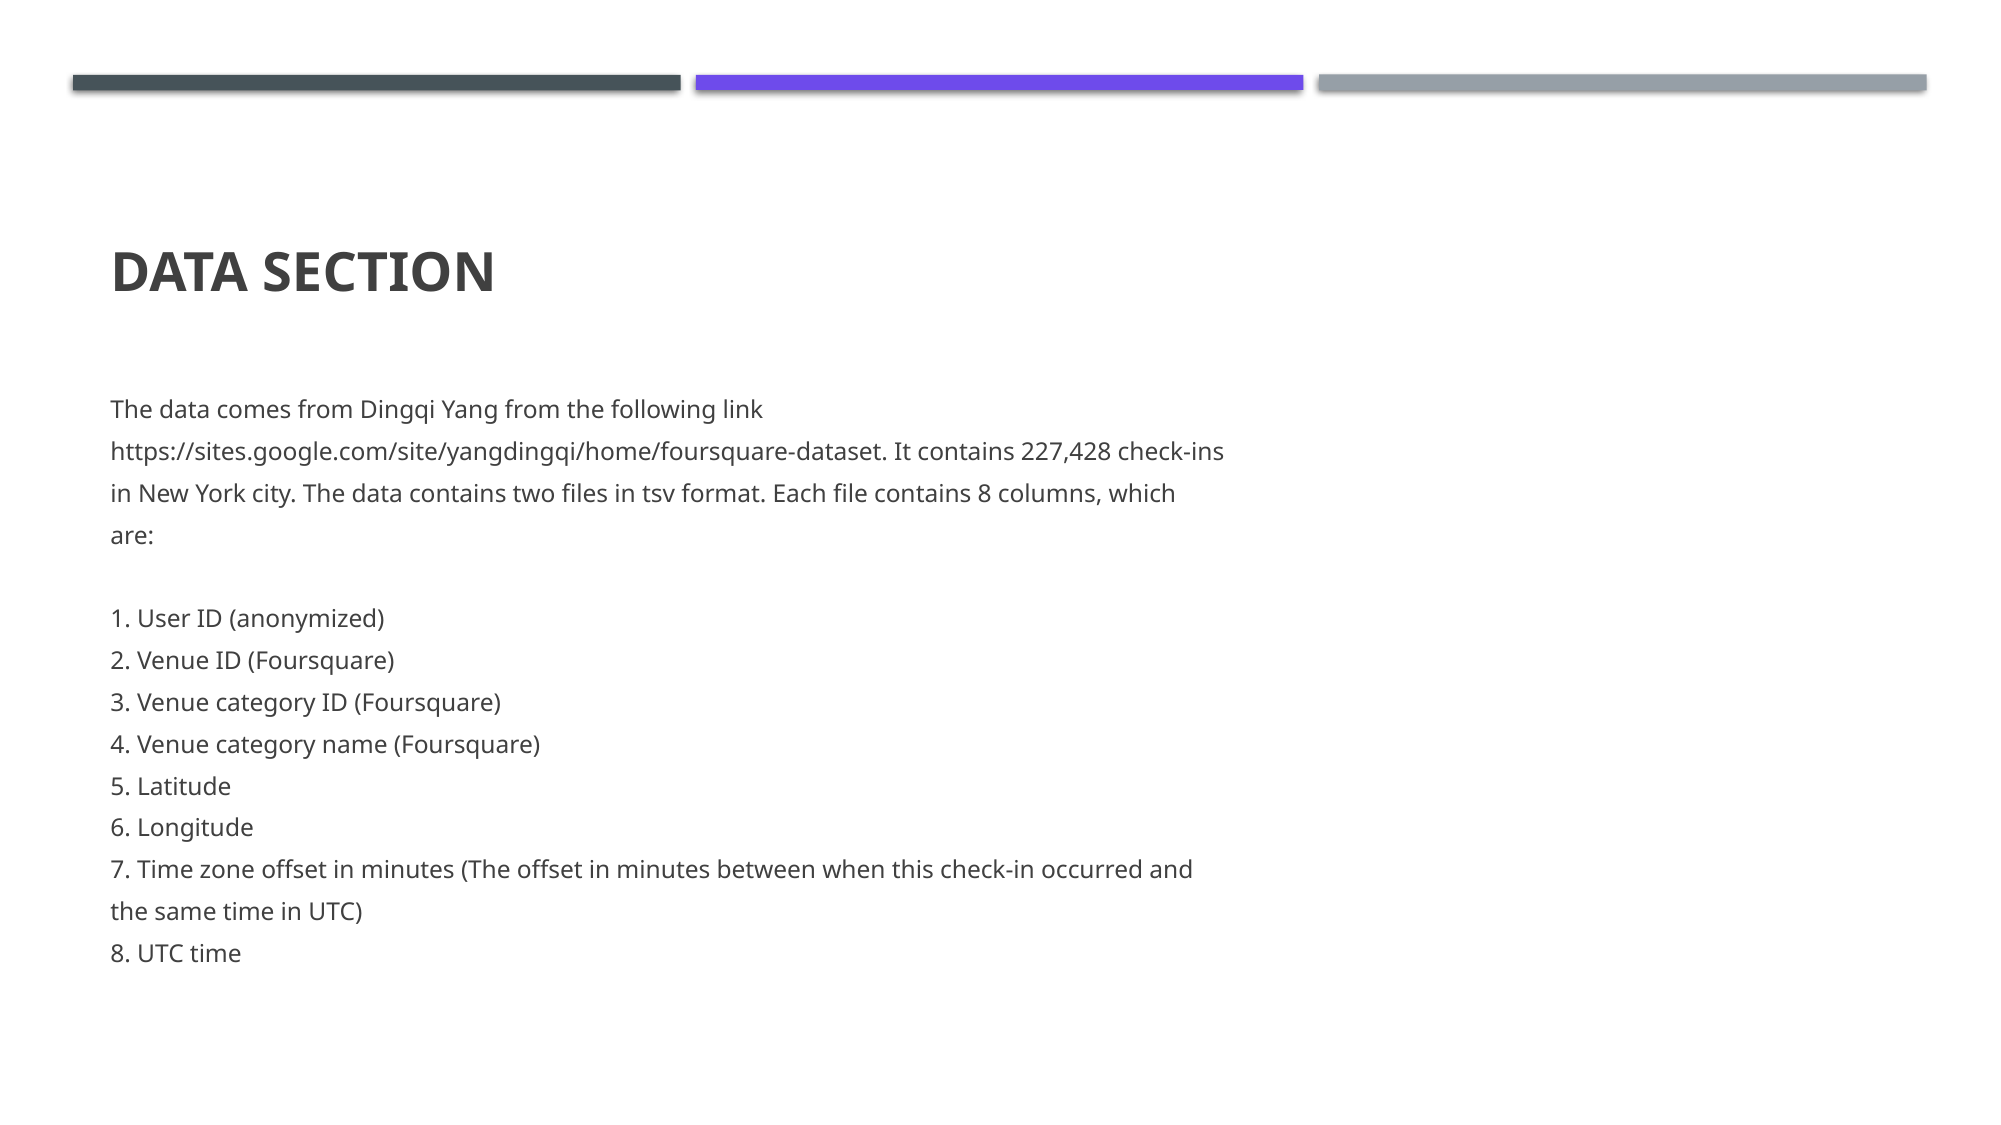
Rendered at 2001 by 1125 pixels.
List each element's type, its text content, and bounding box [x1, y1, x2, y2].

title Data Section [95, 115, 1905, 311]
list The data comes from Dingqi Yang from the following link https://sites.google.com/site/yangdingqi/home/foursquare-dataset. It contains 227,428 check-ins in New York city. The data contains two files in tsv format. Each file contains 8 columns, which are: 1. User ID (anonymized) 2. Venue ID (Foursquare) 3. Venue category ID (Foursquare) 4. Venue category name (Foursquare) 5. Latitude 6. Longitude 7. Time zone offset in minutes (The offset in minutes between when this check-in occurred and the same time in UTC) 8. UTC time [95, 383, 1905, 981]
